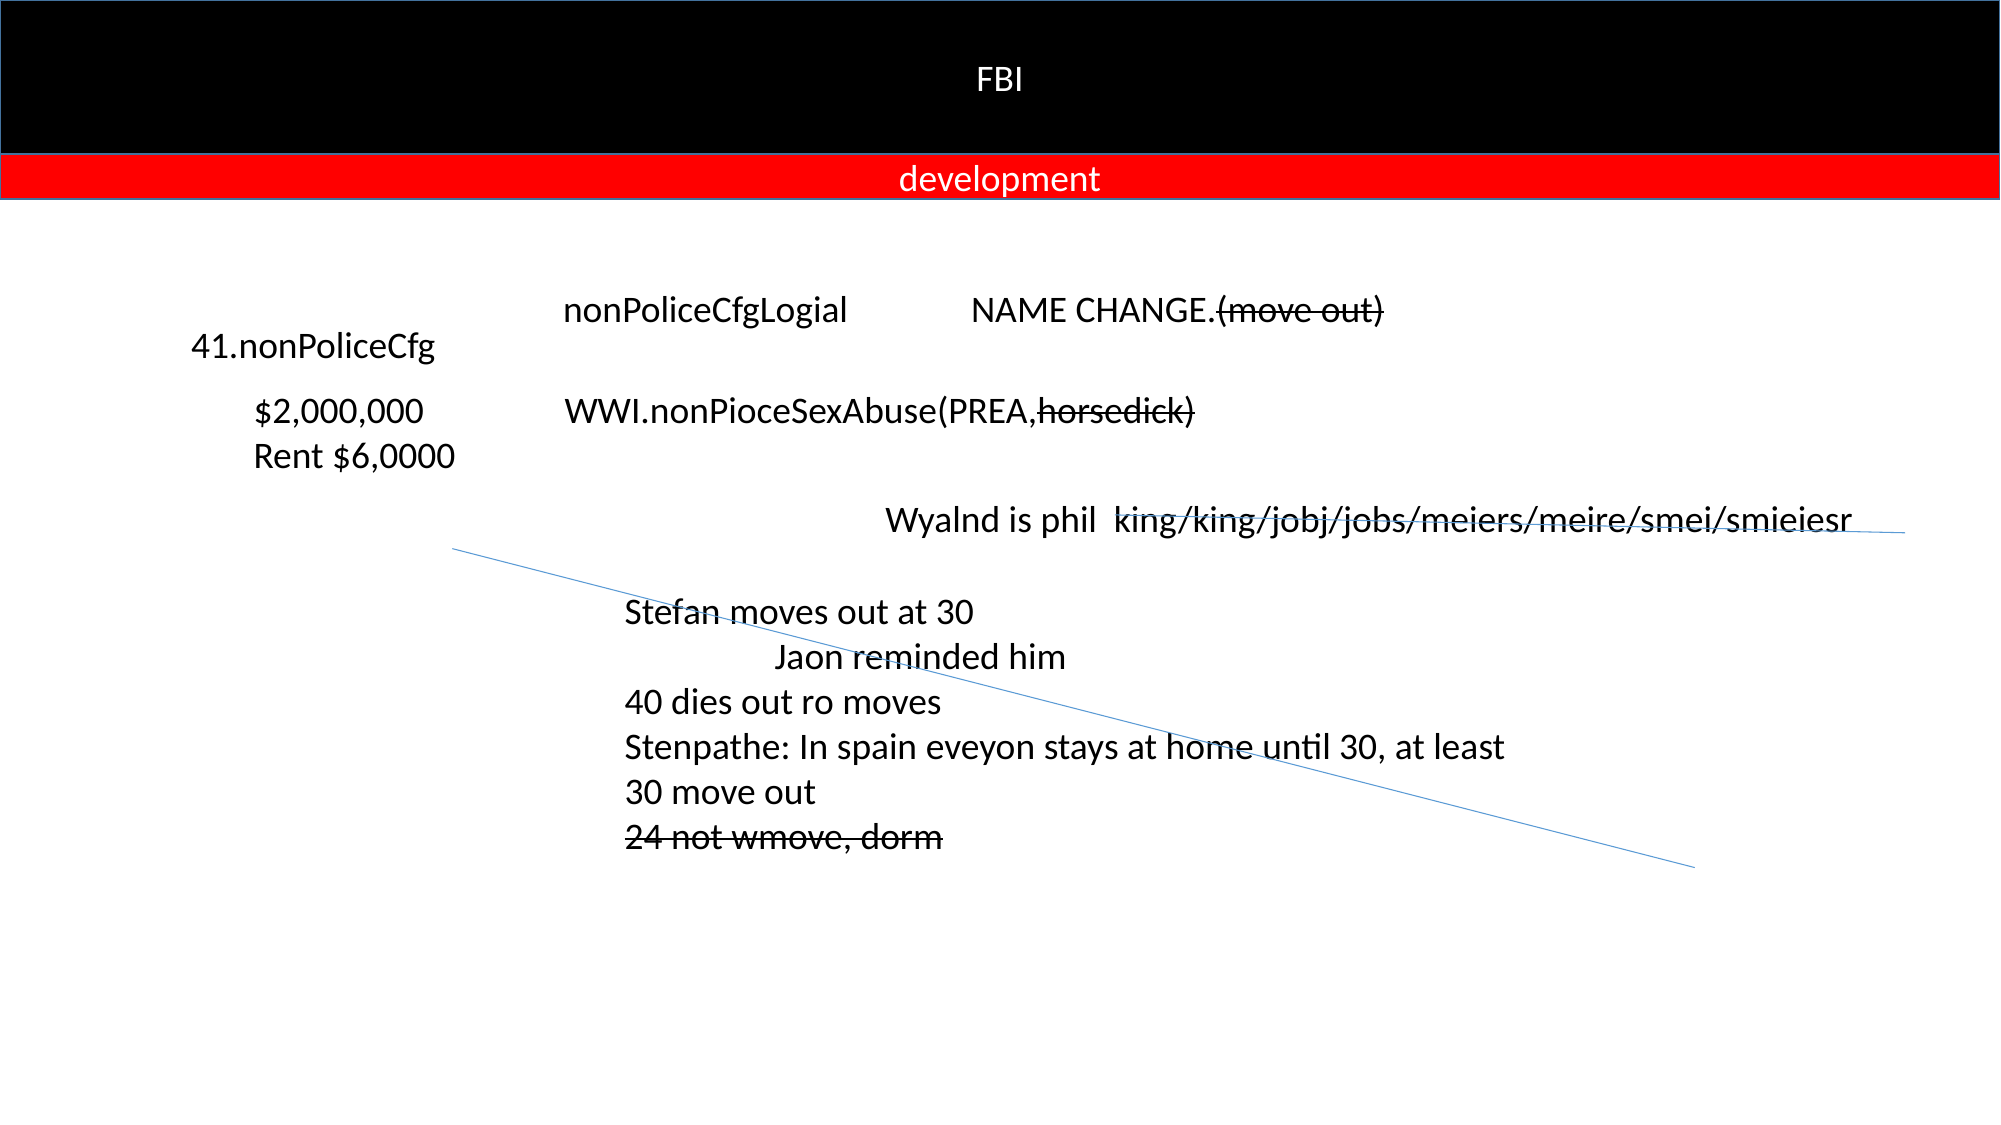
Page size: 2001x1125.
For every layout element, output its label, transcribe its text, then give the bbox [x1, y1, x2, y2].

text_box $2,000,000 Rent $6,0000 [238, 378, 471, 484]
text_box Wyalnd is phil king/king/jobj/jobs/meiers/meire/smei/smieiesr [870, 487, 1869, 548]
text_box development [0, 153, 2000, 200]
text_box WWI.nonPioceSexAbuse(PREA,horsedick) [549, 378, 1211, 439]
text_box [452, 548, 1695, 868]
text_box nonPoliceCfgLogial [548, 277, 864, 338]
text_box NAME CHANGE.(move out) [956, 277, 1400, 338]
text_box 41.nonPoliceCfg [176, 313, 451, 374]
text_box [1114, 514, 1906, 533]
text_box FBI [0, 0, 2000, 153]
